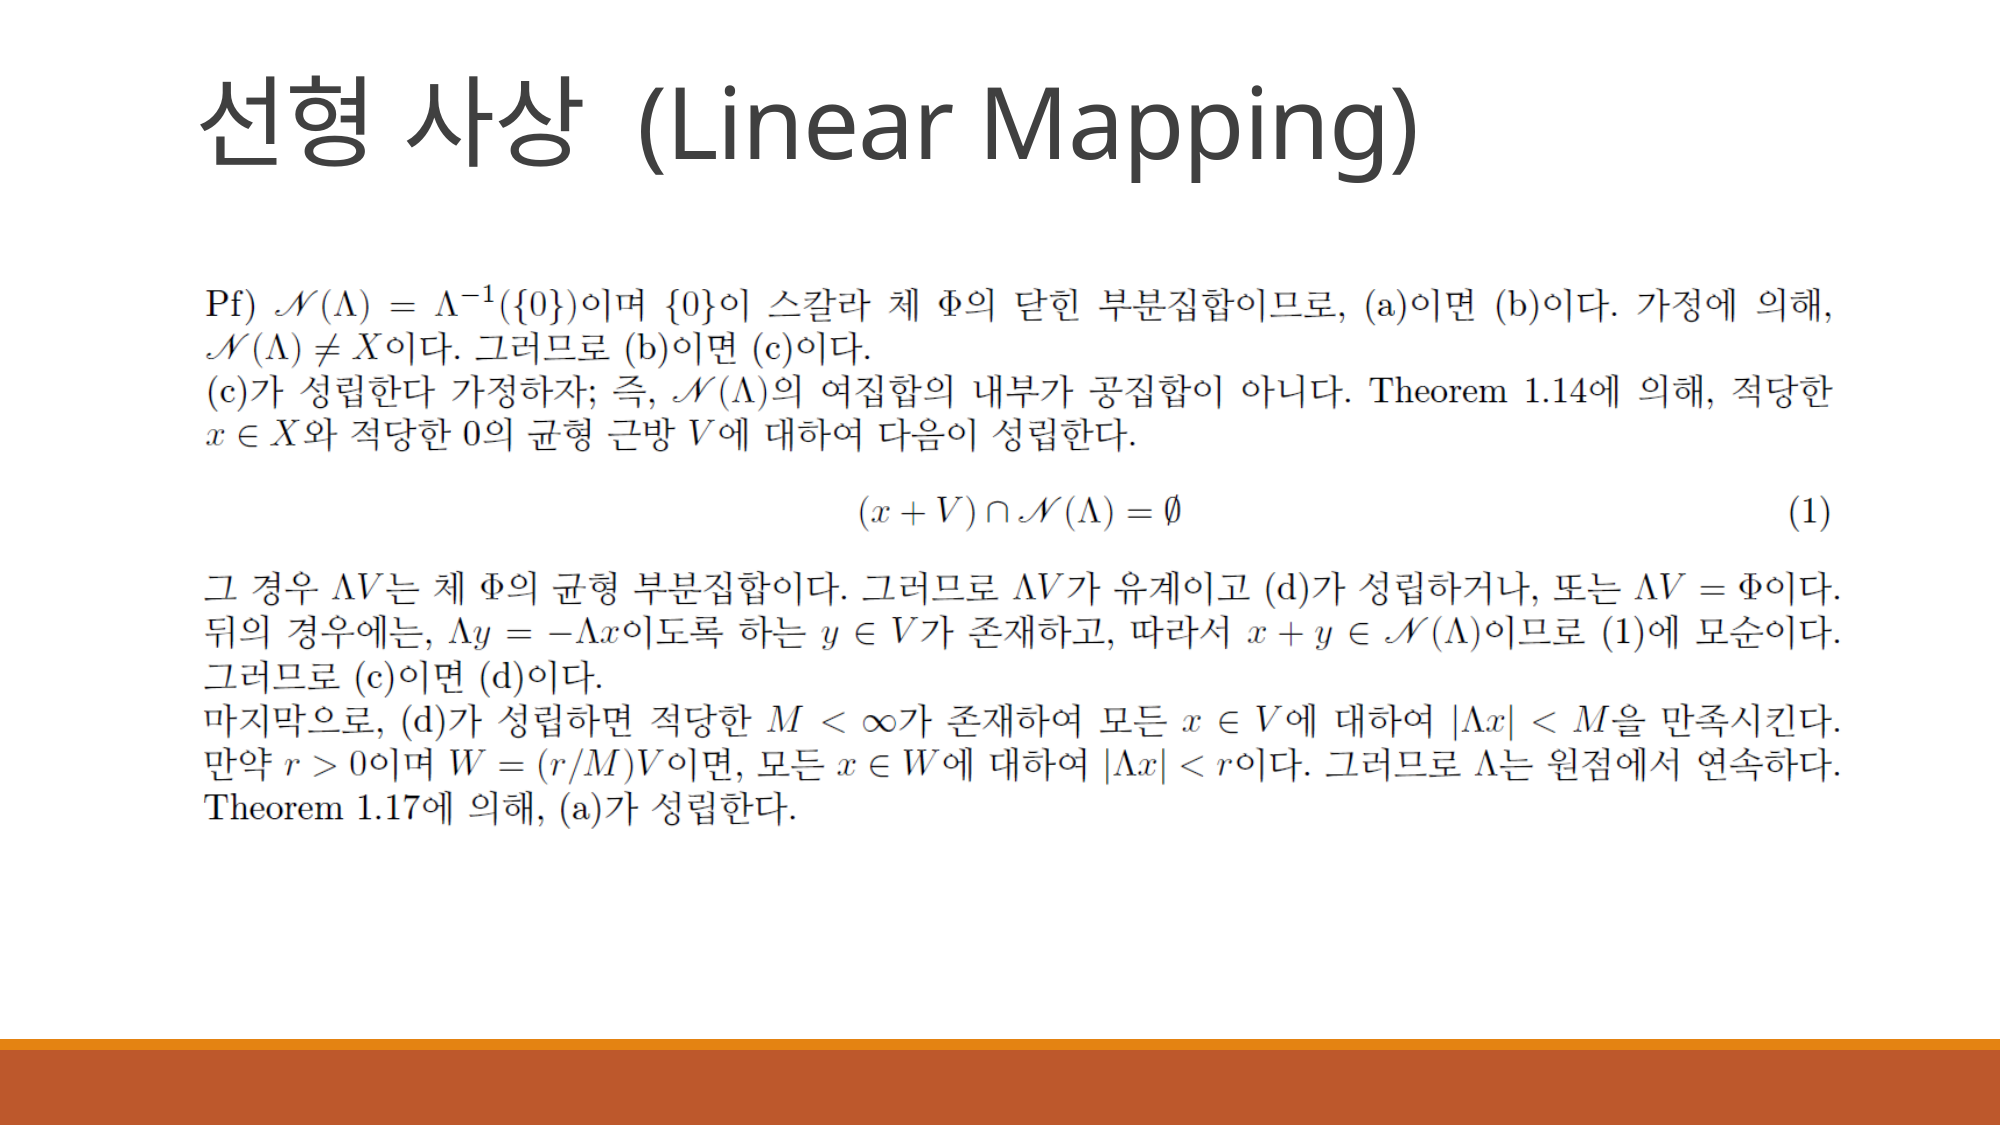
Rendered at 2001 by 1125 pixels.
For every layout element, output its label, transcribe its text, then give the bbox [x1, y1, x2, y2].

picture [179, 272, 1856, 829]
title 선형 사상 (Linear Mapping) [180, 47, 1830, 188]
